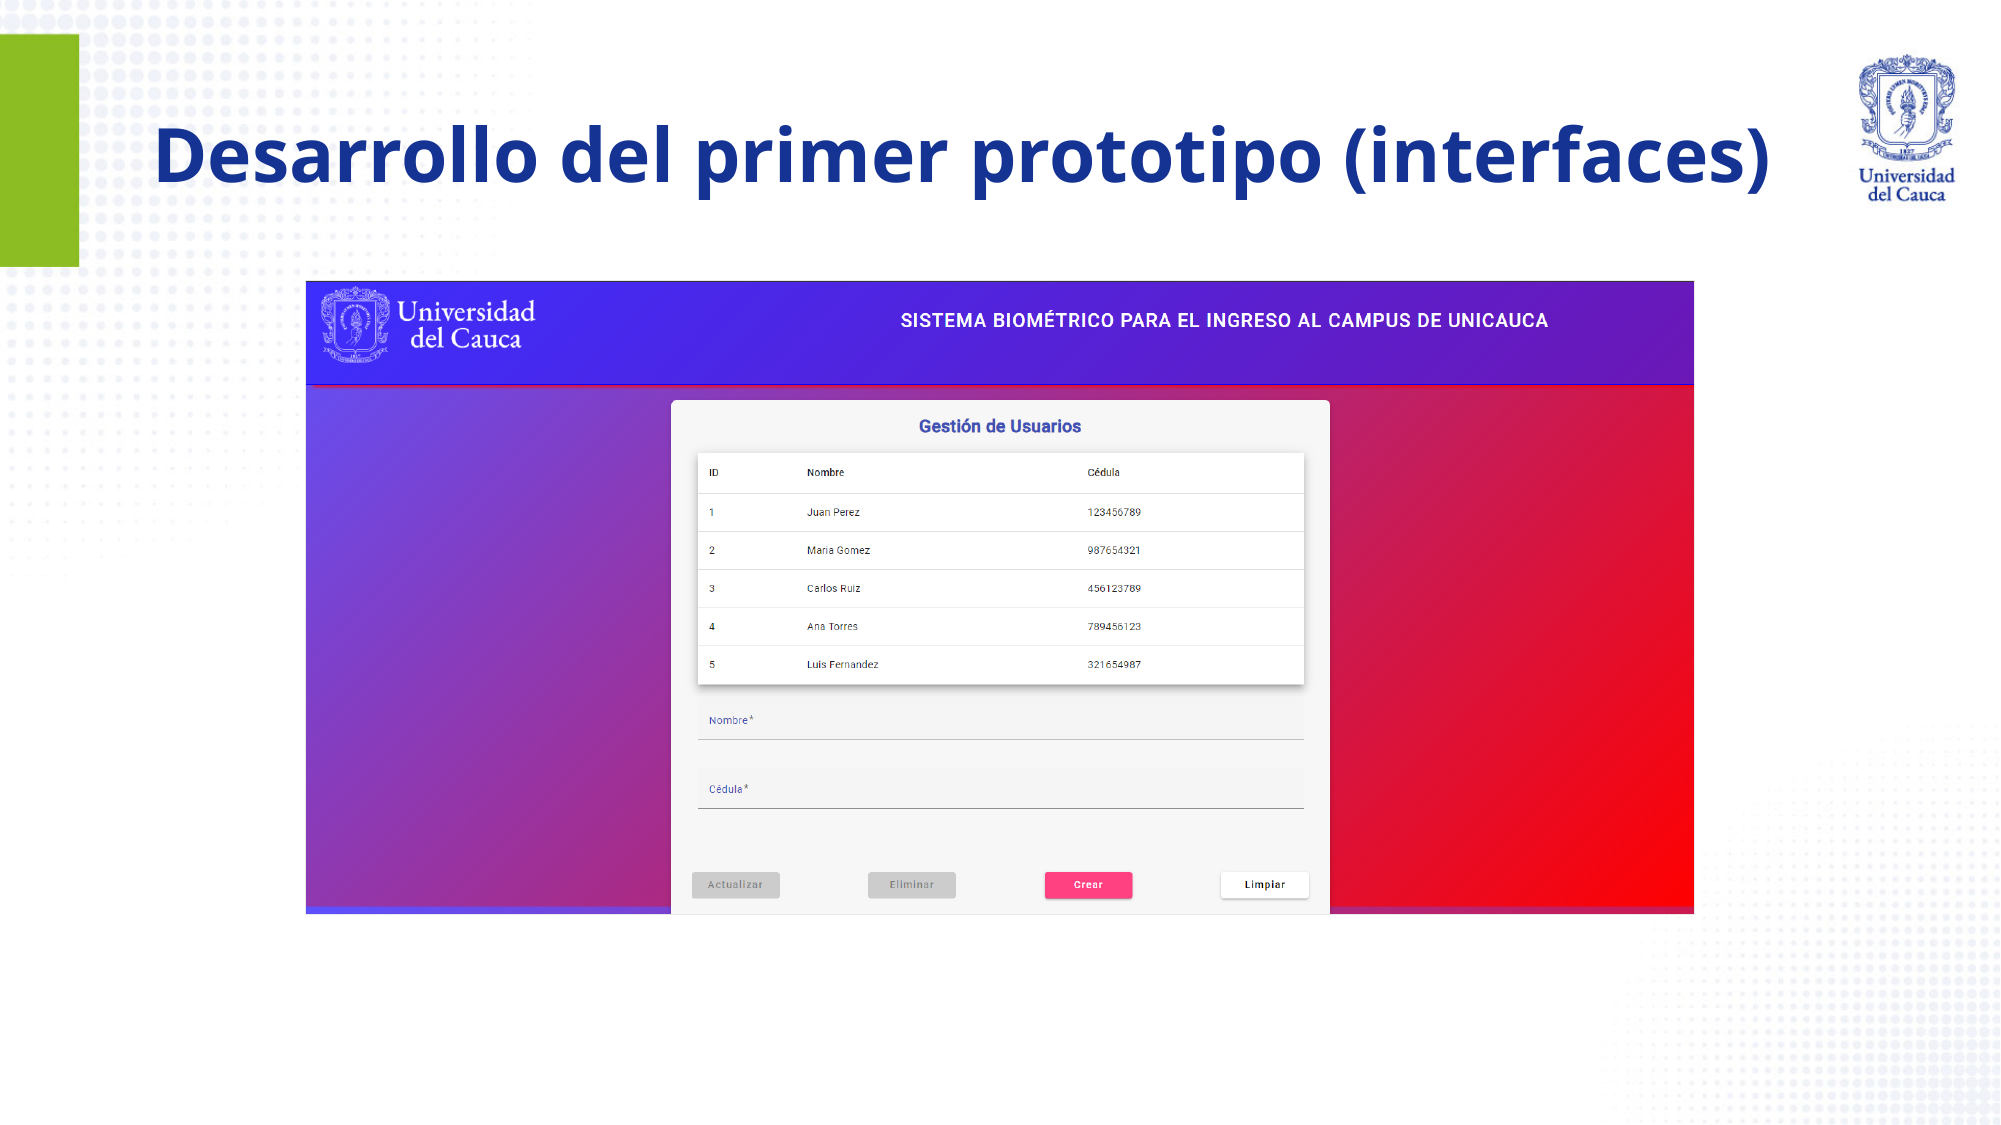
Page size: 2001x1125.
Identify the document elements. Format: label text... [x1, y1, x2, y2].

picture [0, 0, 2001, 1125]
title Desarrollo del primer prototipo (interfaces) [137, 49, 1796, 268]
